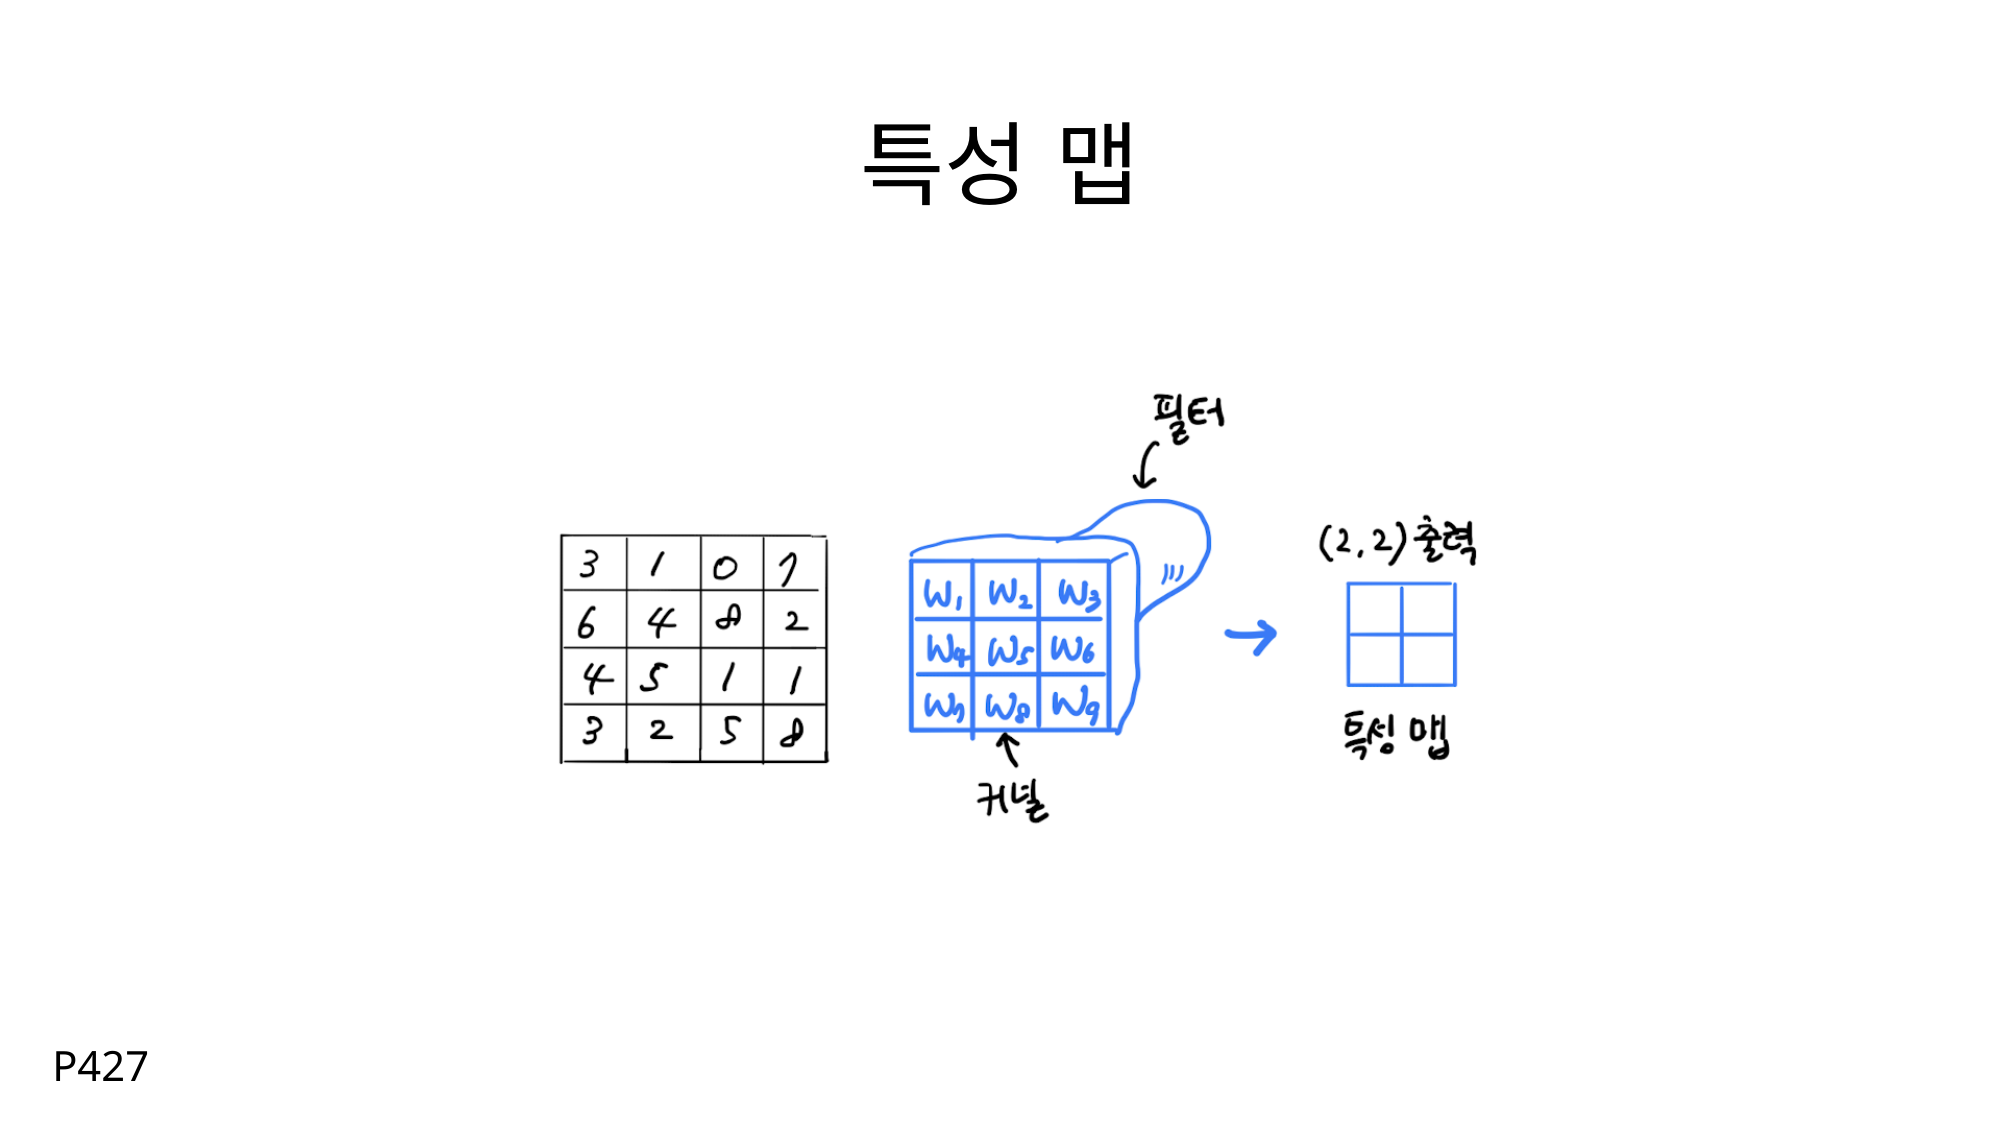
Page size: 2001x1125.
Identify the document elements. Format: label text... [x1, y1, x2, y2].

picture [473, 378, 1527, 858]
title 특성 맵 [137, 59, 1863, 278]
text_box P427 [37, 1032, 165, 1098]
